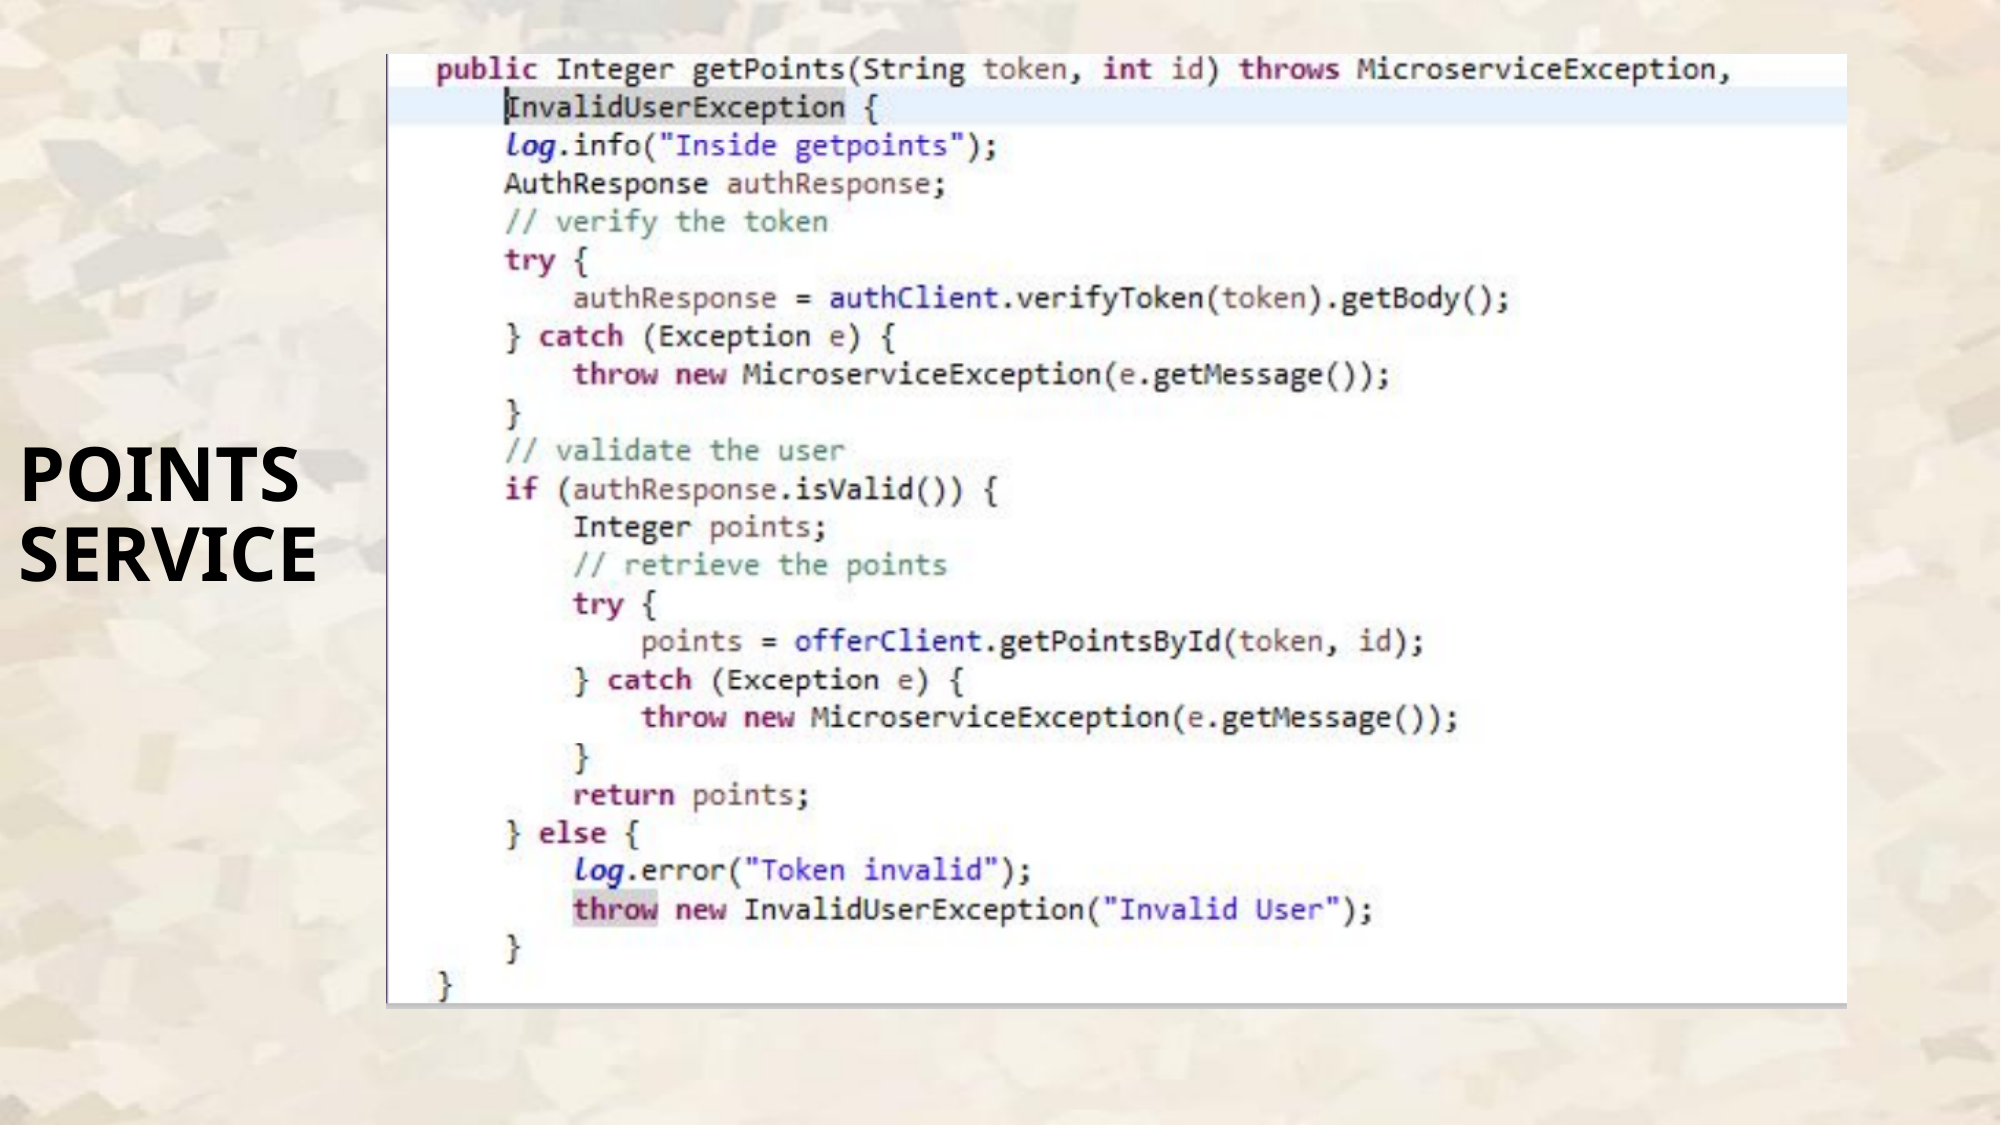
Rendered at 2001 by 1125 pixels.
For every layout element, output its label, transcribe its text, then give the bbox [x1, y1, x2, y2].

picture [0, 0, 2001, 1125]
title POINTS SERVICE [0, 408, 385, 626]
